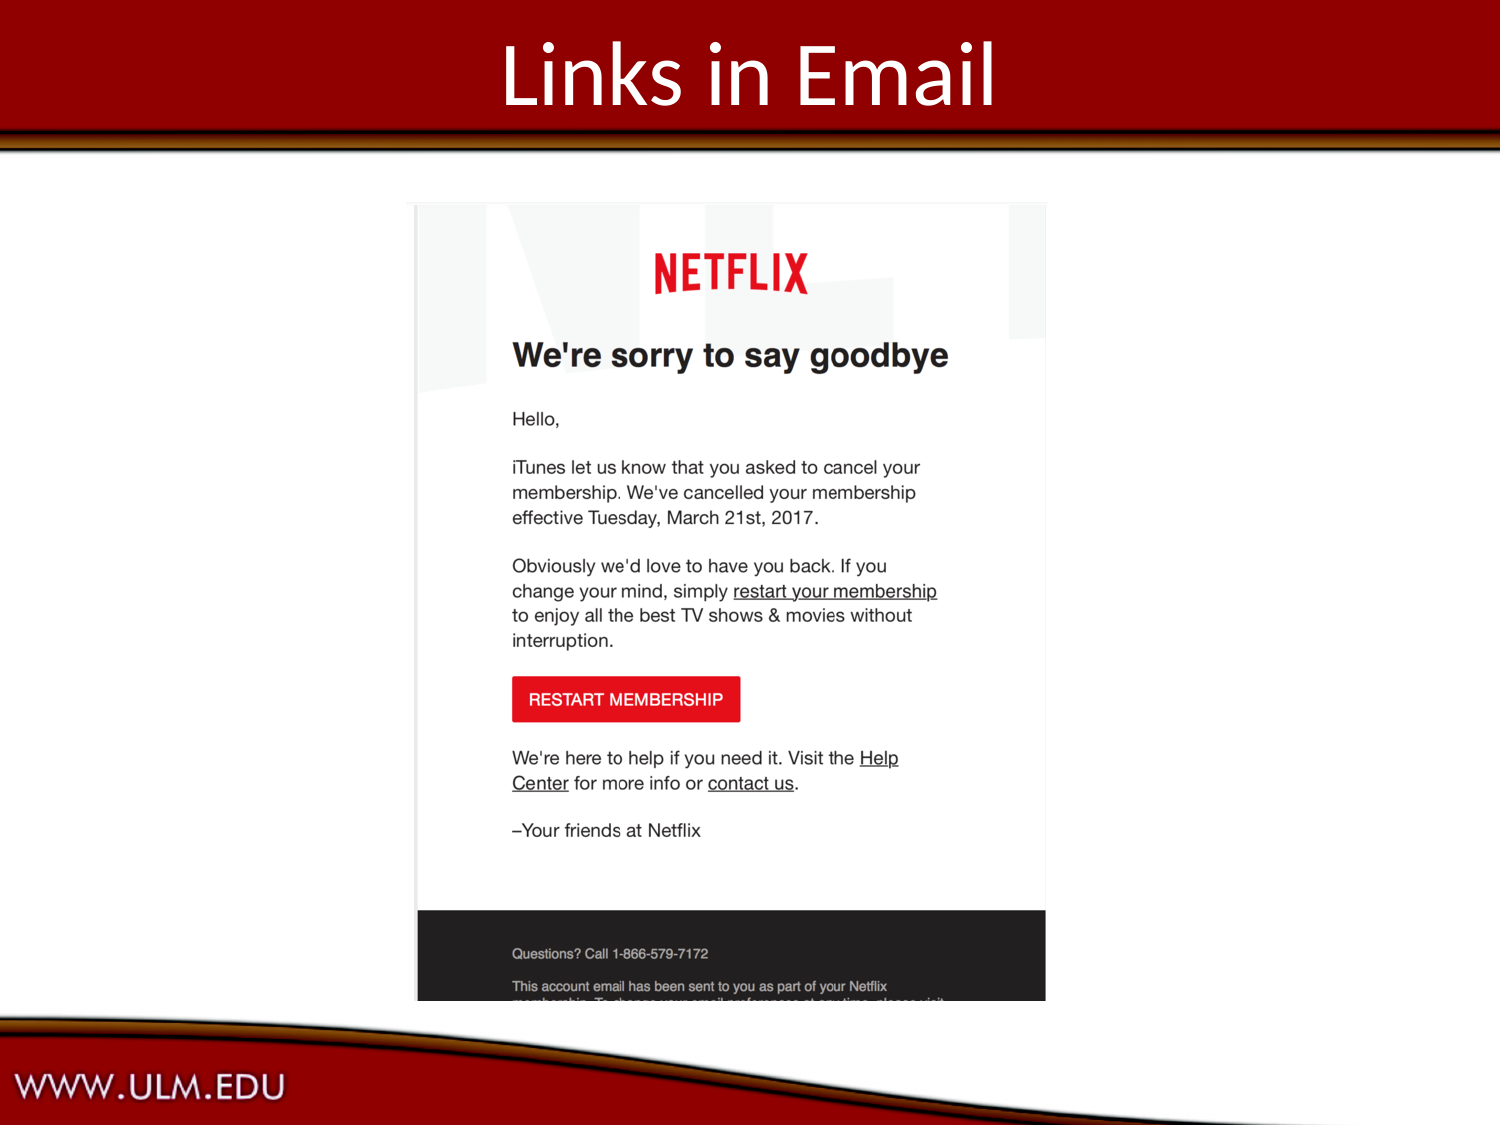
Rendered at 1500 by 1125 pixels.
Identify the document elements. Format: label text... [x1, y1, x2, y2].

picture [0, 0, 1500, 1125]
title Links in Email [74, 0, 1426, 138]
